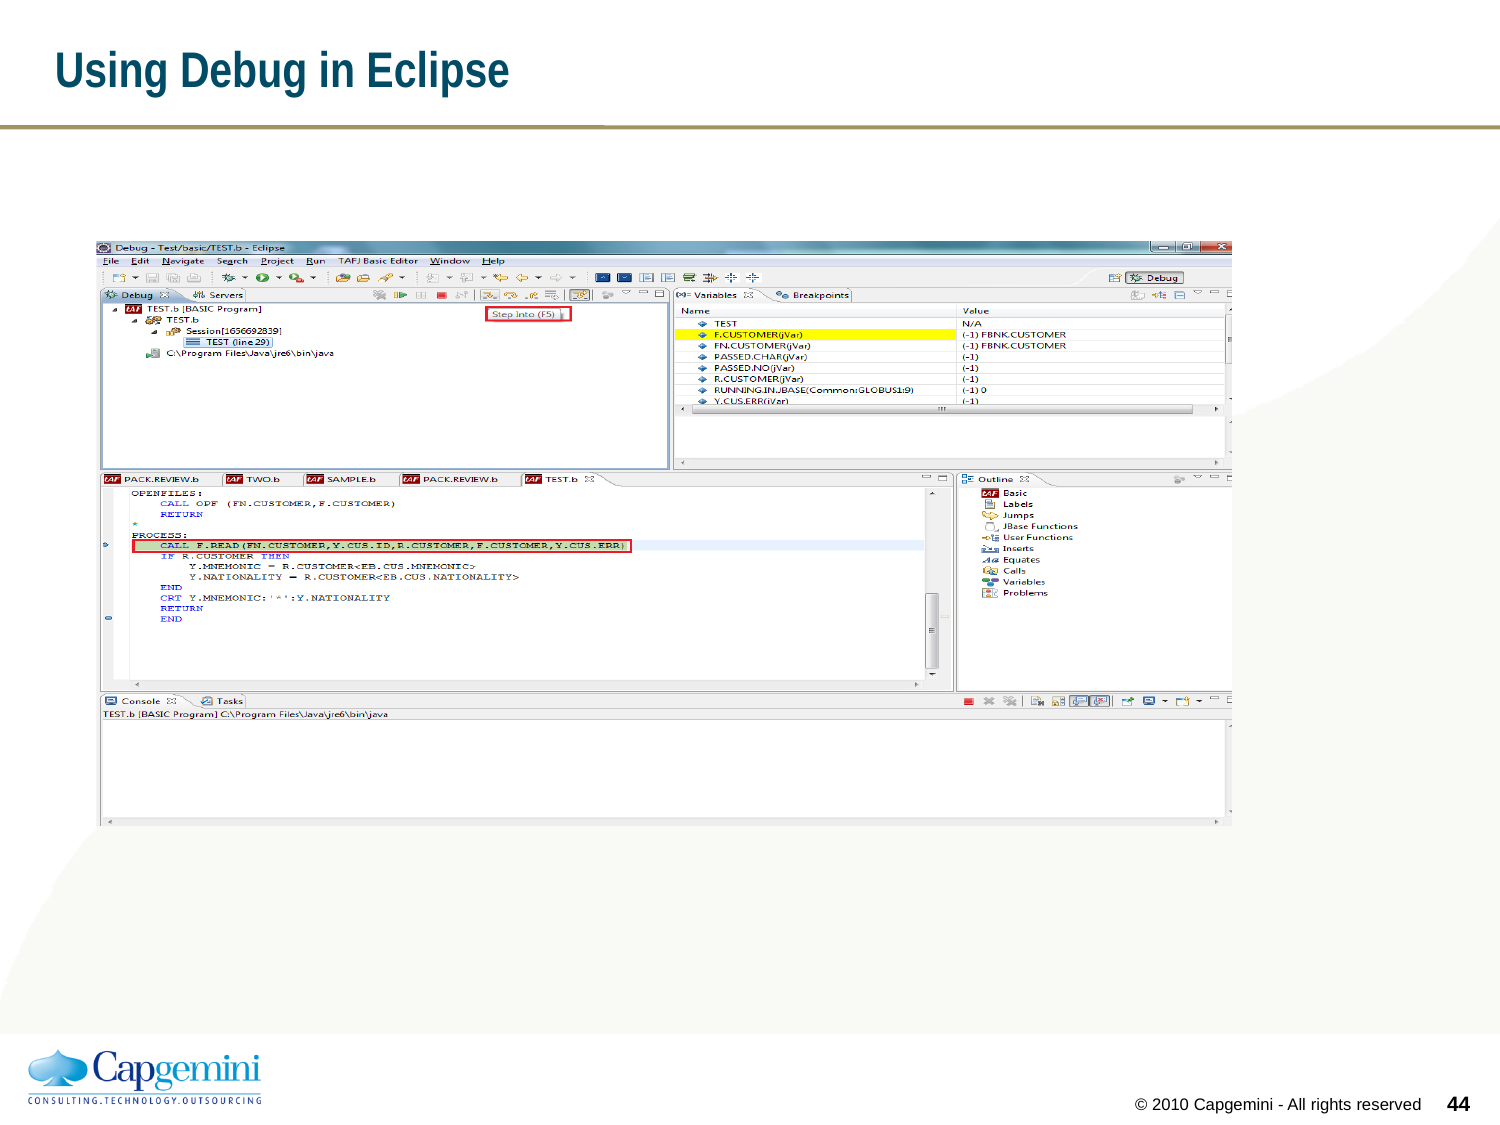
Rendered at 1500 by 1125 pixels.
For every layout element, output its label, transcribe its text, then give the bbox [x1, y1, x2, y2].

picture [0, 130, 1500, 1125]
picture [0, 0, 1500, 125]
title Using Debug in Eclipse [39, 22, 1470, 113]
slide_number 43 [1438, 1094, 1478, 1117]
slide_number © 2010 Capgemini - All rights reserved [1127, 1096, 1430, 1115]
